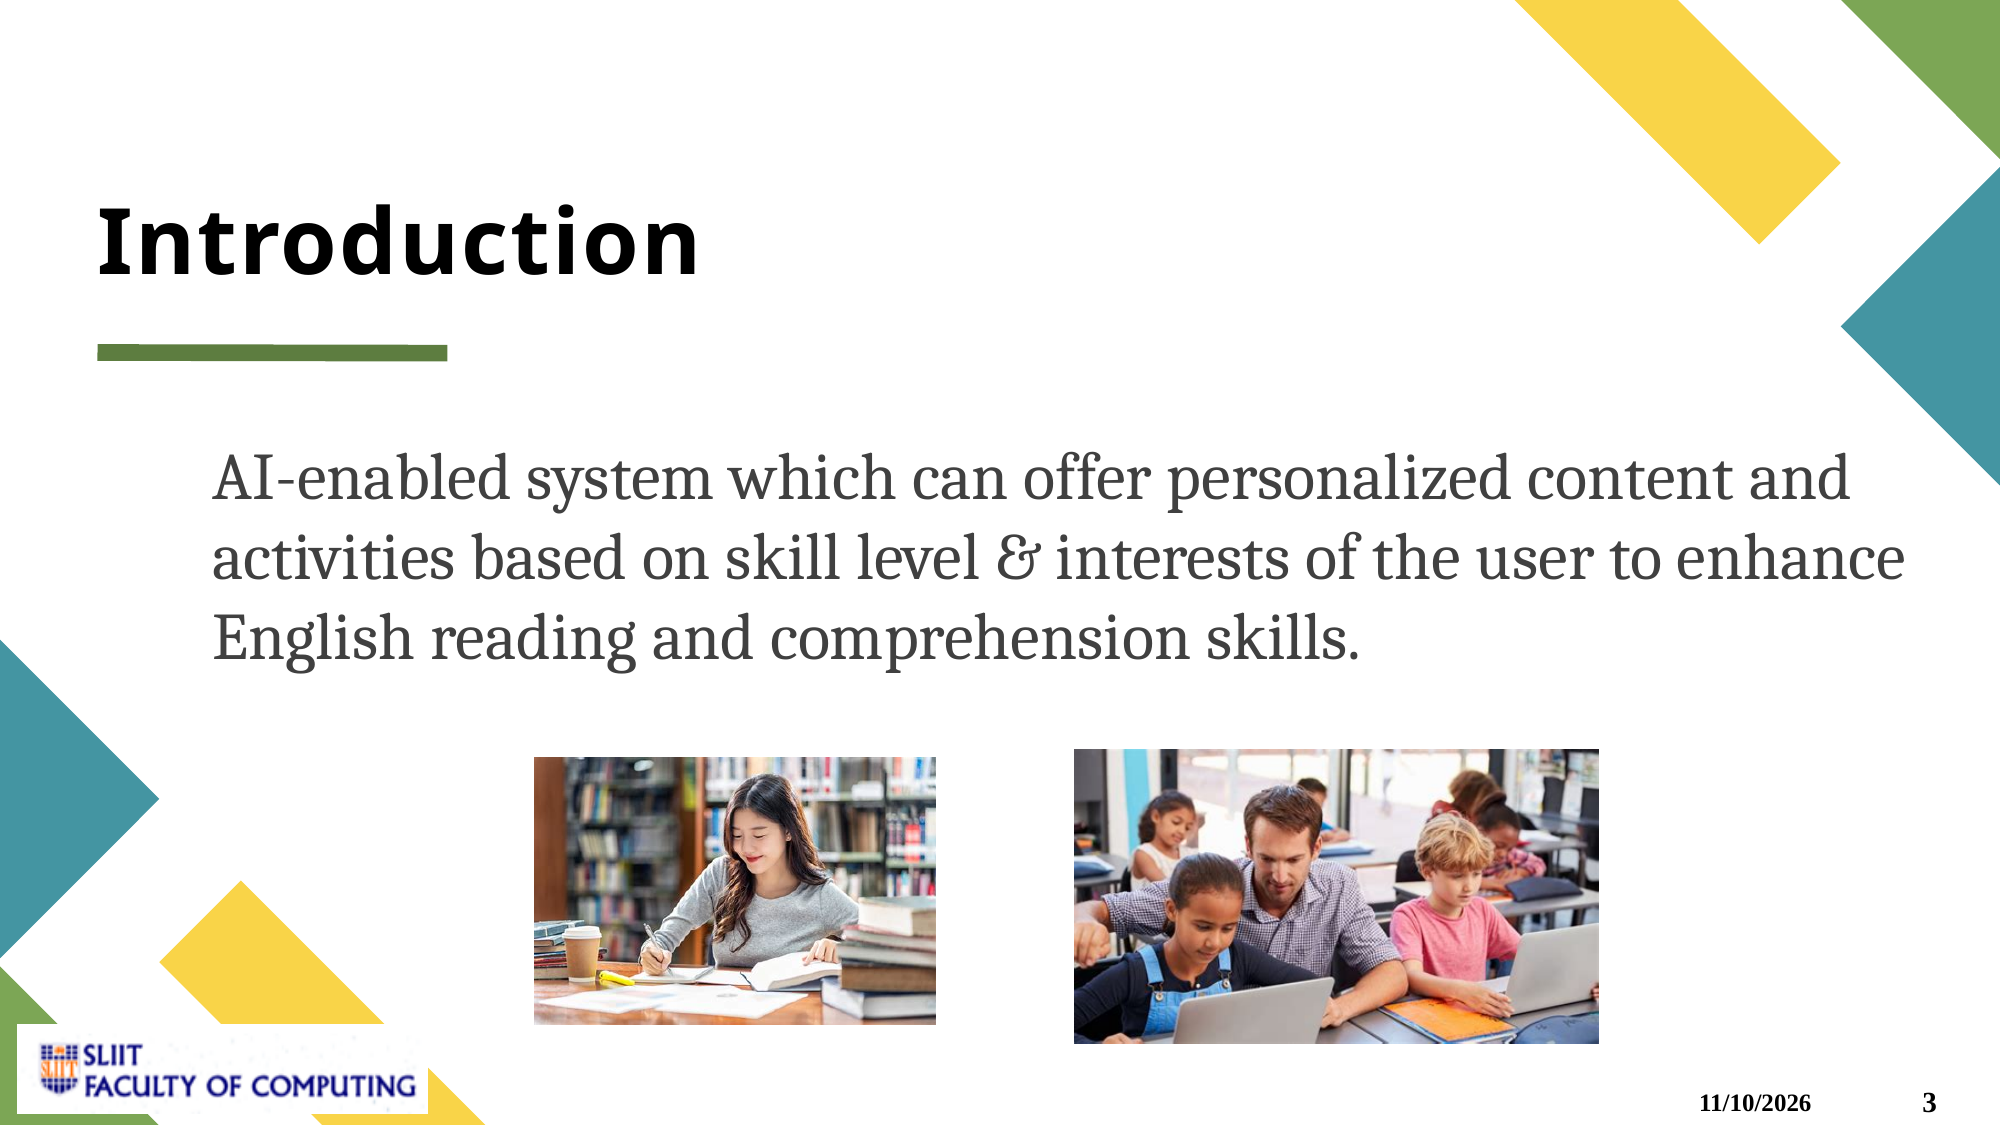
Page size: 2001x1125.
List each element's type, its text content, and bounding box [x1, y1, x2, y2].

text_box AI-enabled system which can offer personalized content and activities based on skill level & interests of the user to enhance English reading and comprehension skills. [197, 425, 1951, 848]
title Introduction [97, 16, 1514, 293]
picture [1074, 749, 1599, 1044]
text_box 3 [1907, 1076, 1994, 1117]
text_box 3/18/2025 [1684, 1079, 1900, 1120]
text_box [1514, 0, 2000, 486]
picture [534, 757, 936, 1025]
picture [17, 1024, 428, 1114]
